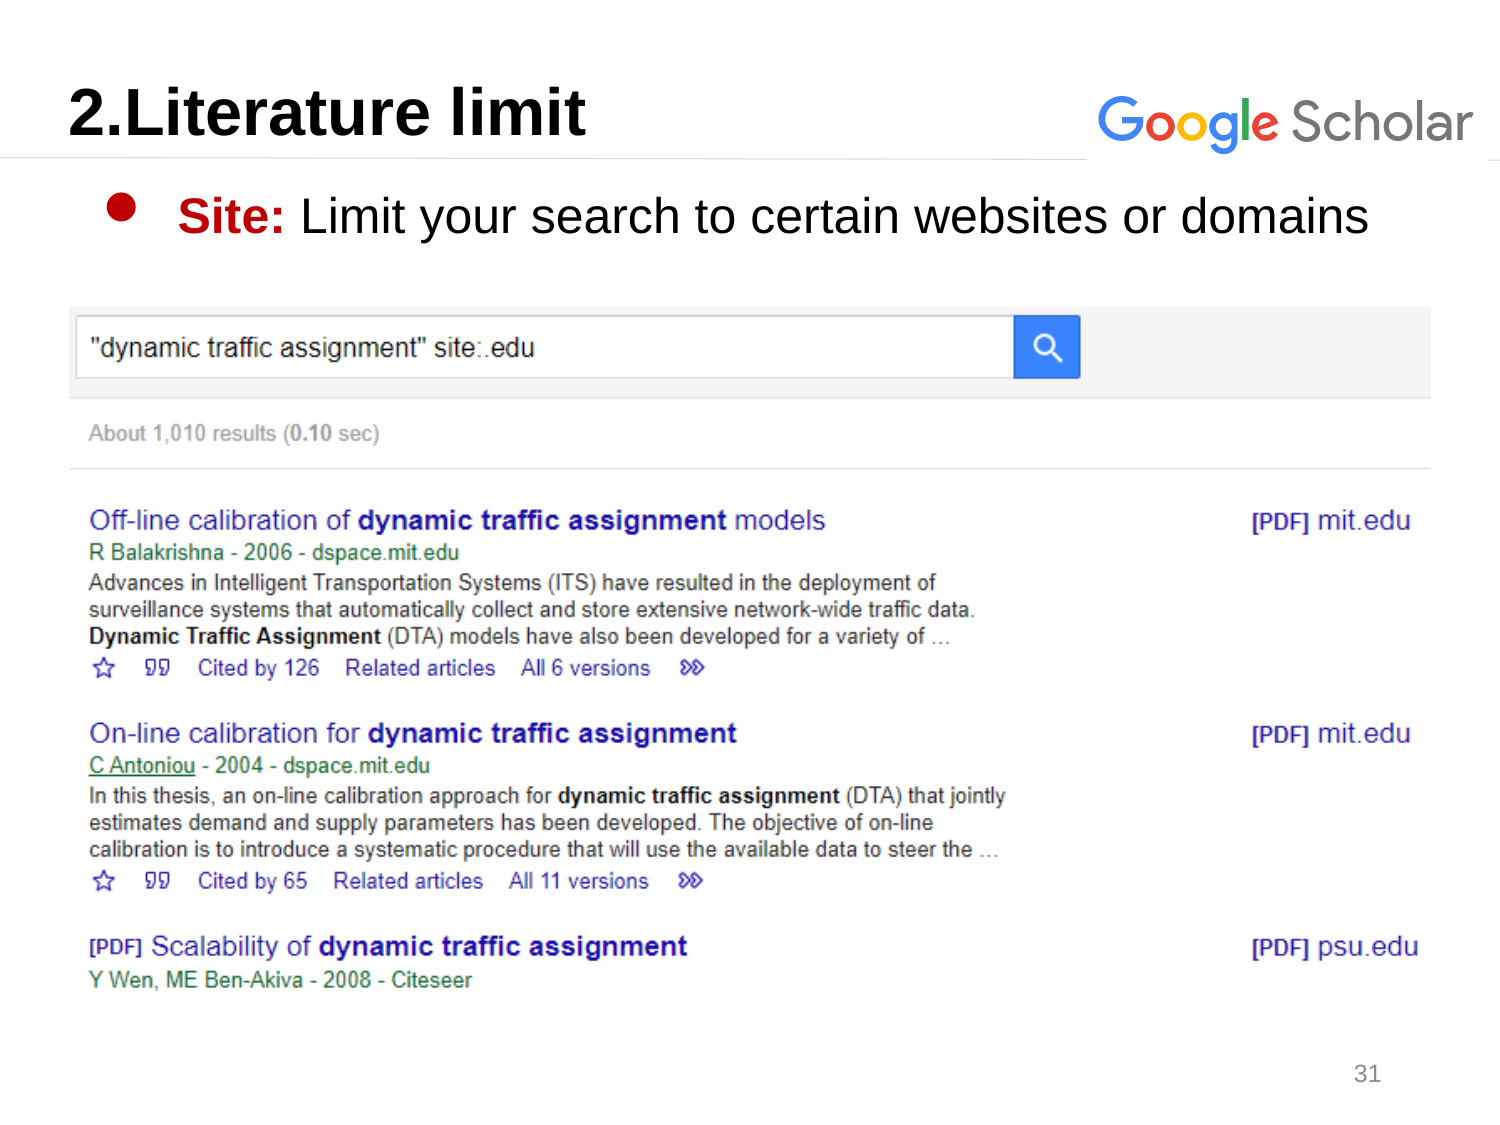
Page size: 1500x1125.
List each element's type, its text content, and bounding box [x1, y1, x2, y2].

text_box Site: Limit your search to certain websites or domains [87, 176, 1474, 252]
slide_number 31 [1059, 1042, 1397, 1103]
text_box 2.Literature limit [53, 61, 886, 156]
picture [1087, 78, 1488, 161]
picture [69, 307, 1431, 998]
